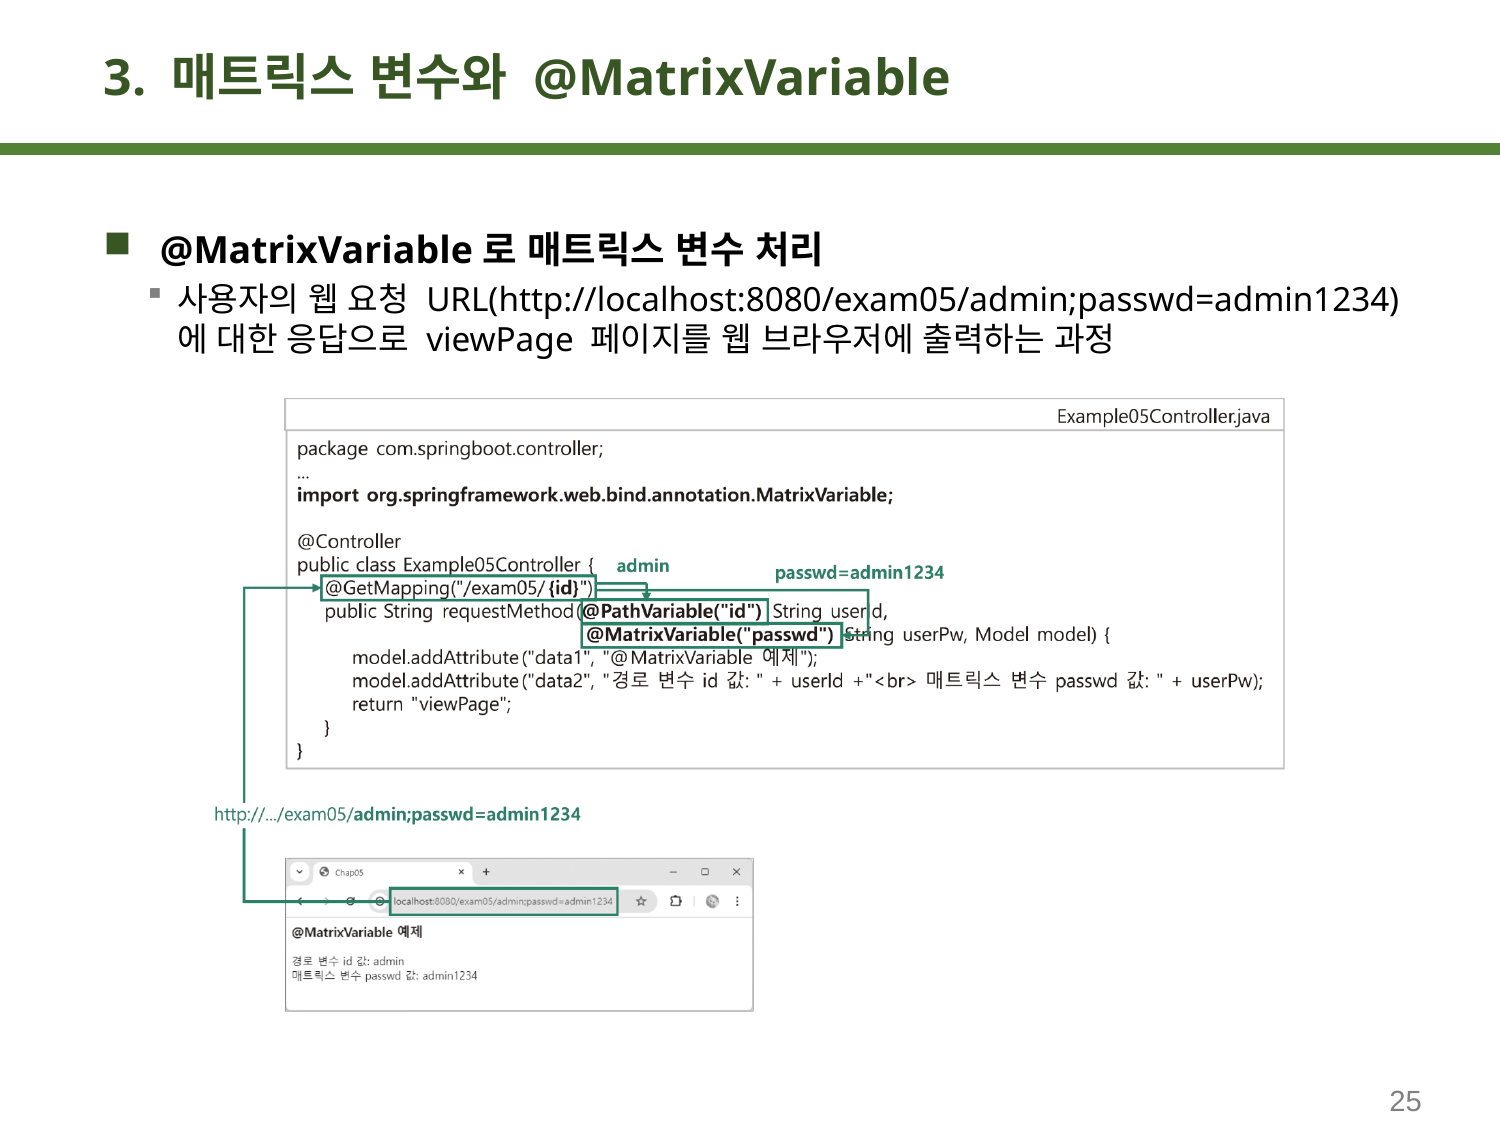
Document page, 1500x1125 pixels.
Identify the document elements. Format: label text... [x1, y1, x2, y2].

title 3. 매트릭스 변수와 @MatrixVariable [88, 30, 1211, 121]
picture [210, 394, 1289, 1016]
list @MatrixVariable로 매트릭스 변수 처리 사용자의 웹 요청 URL(http://localhost:8080/exam05/admin;passwd=admin1234)에 대한 응답으로 viewPage 페이지를 웹 브라우저에 출력하는 과정 [88, 196, 1436, 1083]
